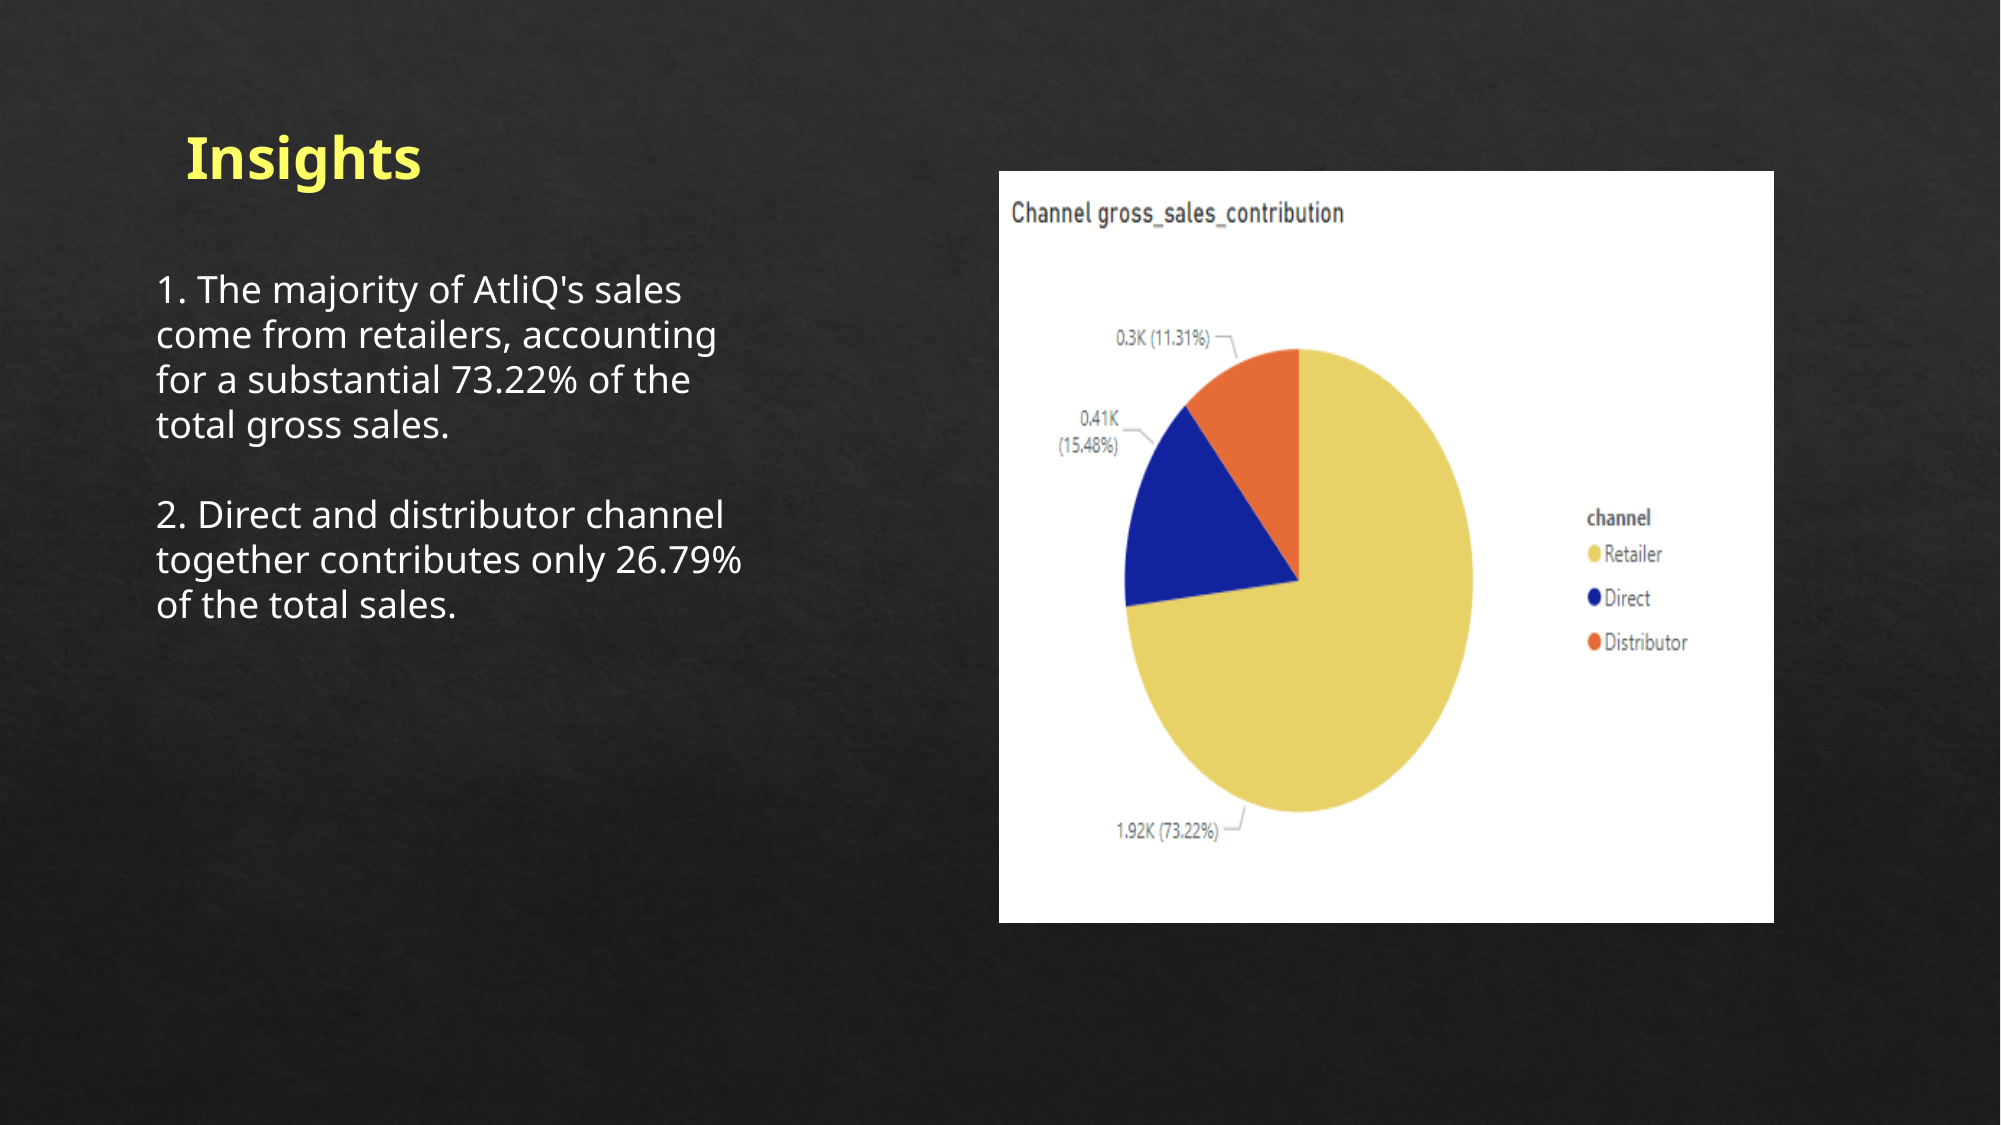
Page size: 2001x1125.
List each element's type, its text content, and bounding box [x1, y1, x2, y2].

picture [999, 170, 1774, 923]
text_box Insights [171, 114, 1171, 200]
text_box 1. The majority of AtliQ's sales come from retailers, accounting for a substantial 73.22% of the total gross sales. 2. Direct and distributor channel together contributes only 26.79% of the total sales. [141, 259, 779, 634]
